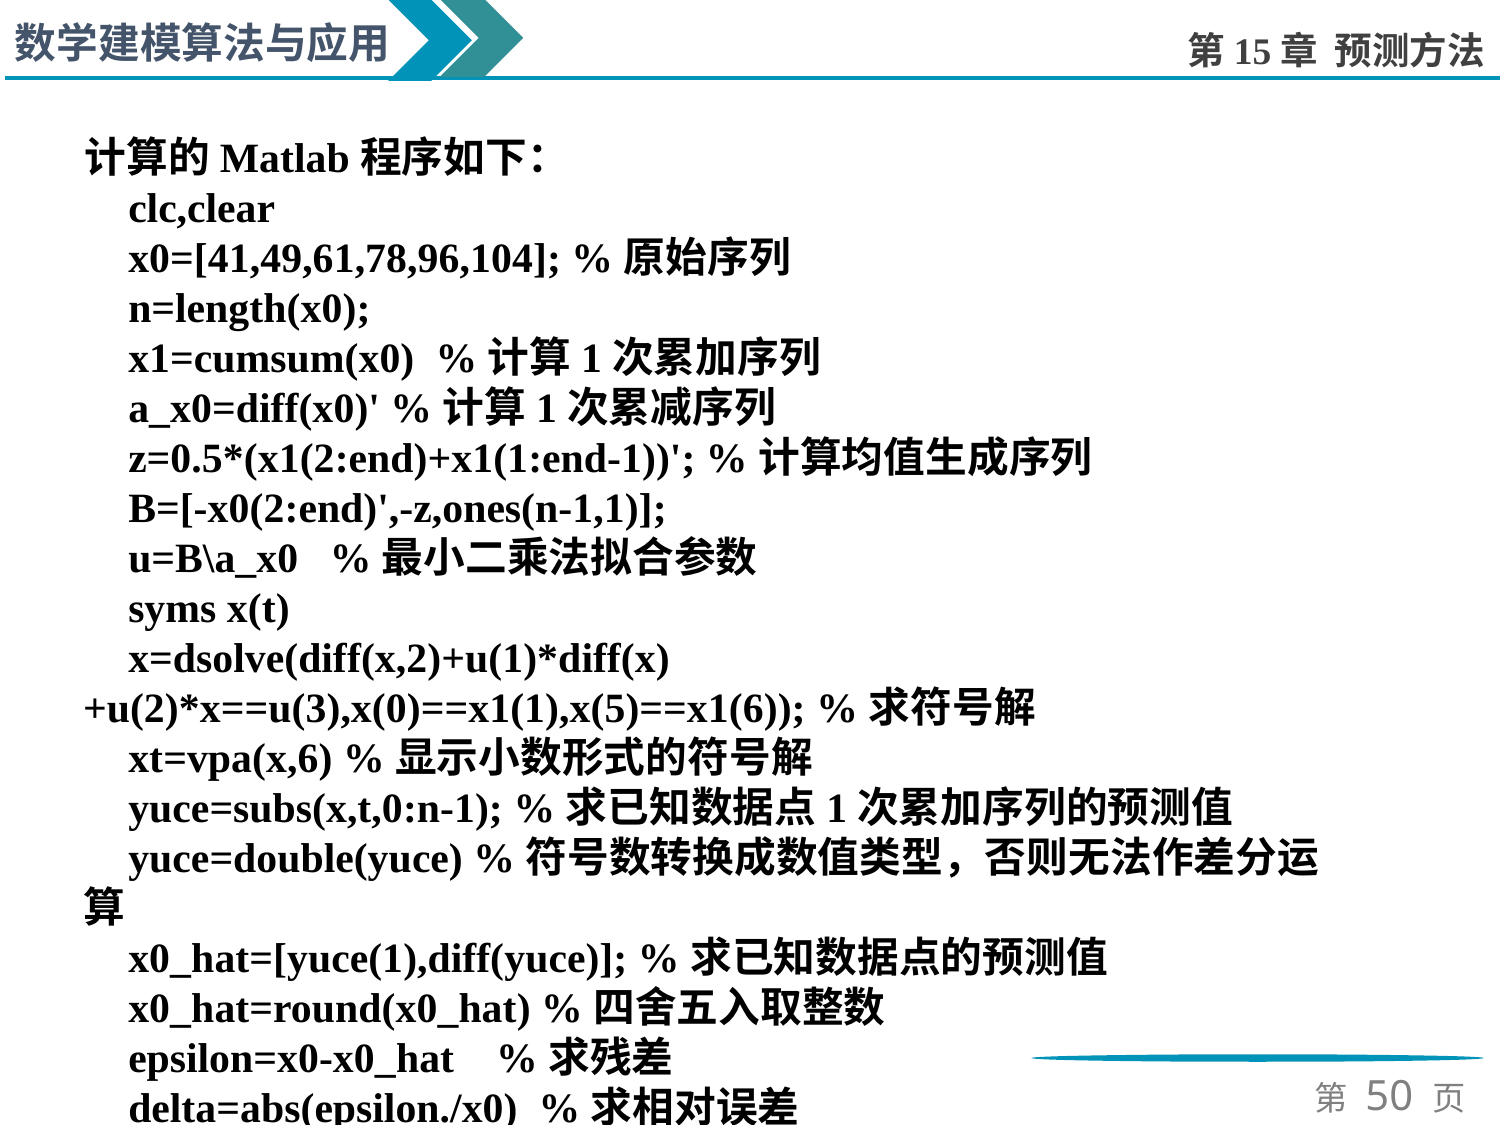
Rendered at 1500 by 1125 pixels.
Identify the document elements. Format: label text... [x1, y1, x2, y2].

text_box 计算的Matlab程序如下： clc,clear x0=[41,49,61,78,96,104]; %原始序列 n=length(x0); x1=cumsum(x0) %计算1次累加序列 a_x0=diff(x0)' %计算1次累减序列 z=0.5*(x1(2:end)+x1(1:end-1))'; %计算均值生成序列 B=[-x0(2:end)',-z,ones(n-1,1)]; u=B\a_x0 %最小二乘法拟合参数 syms x(t) x=dsolve(diff(x,2)+u(1)*diff(x)+u(2)*x==u(3),x(0)==x1(1),x(5)==x1(6)); %求符号解 xt=vpa(x,6) %显示小数形式的符号解 yuce=subs(x,t,0:n-1); %求已知数据点1次累加序列的预测值 yuce=double(yuce) %符号数转换成数值类型，否则无法作差分运算 x0_hat=[yuce(1),diff(yuce)]; %求已知数据点的预测值 x0_hat=round(x0_hat) %四舍五入取整数 epsilon=x0-x0_hat %求残差 delta=abs(epsilon./x0) %求相对误差 [24, 123, 1363, 1125]
